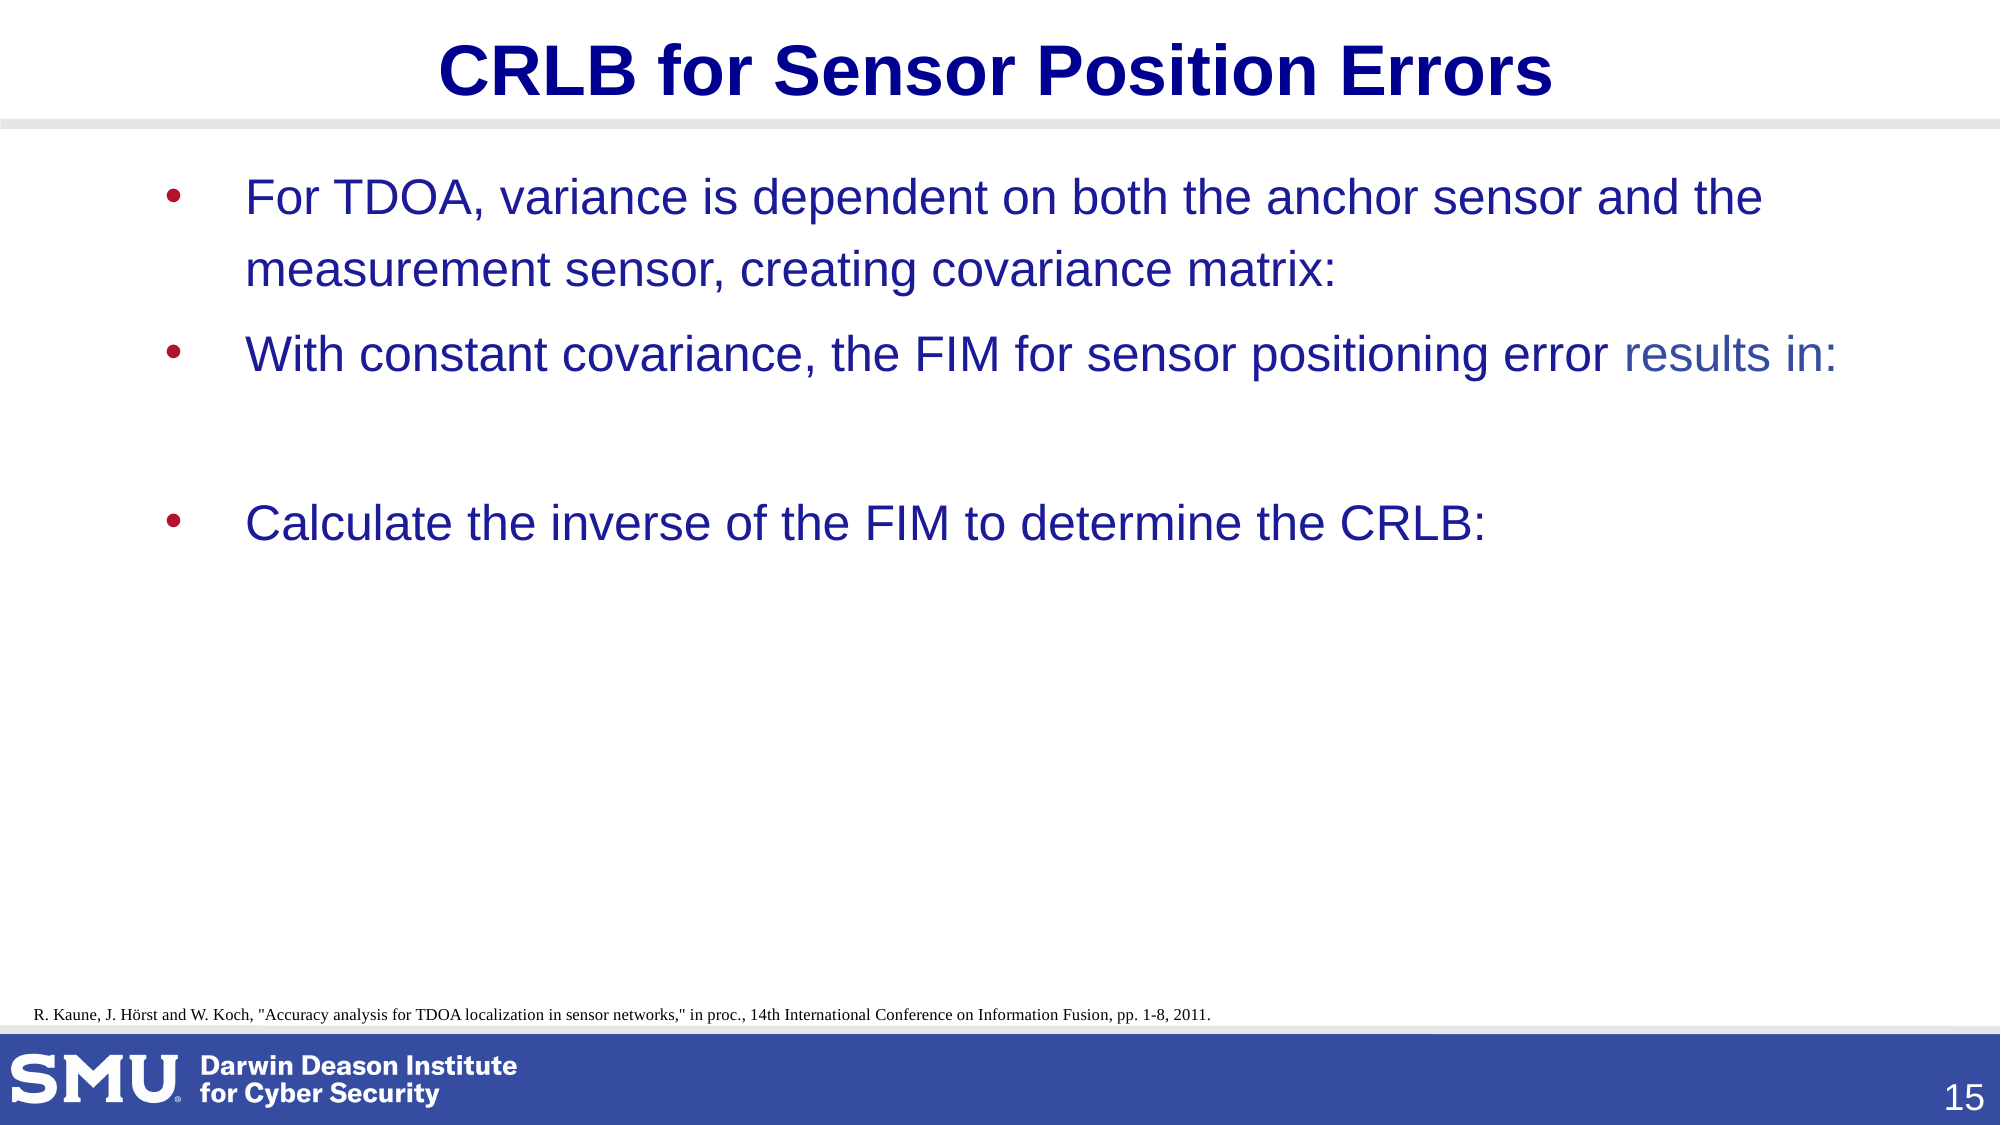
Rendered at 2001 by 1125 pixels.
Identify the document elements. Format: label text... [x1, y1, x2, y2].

text_box R. Kaune, J. Hörst and W. Koch, "Accuracy analysis for TDOA localization in sensor networks," in proc., 14th International Conference on Information Fusion, pp. 1-8, 2011. [0, 997, 1384, 1032]
slide_number 15 [1550, 1065, 2000, 1125]
picture [4, 1051, 519, 1108]
text_box CRLB for Sensor Position Errors [11, 16, 1983, 117]
